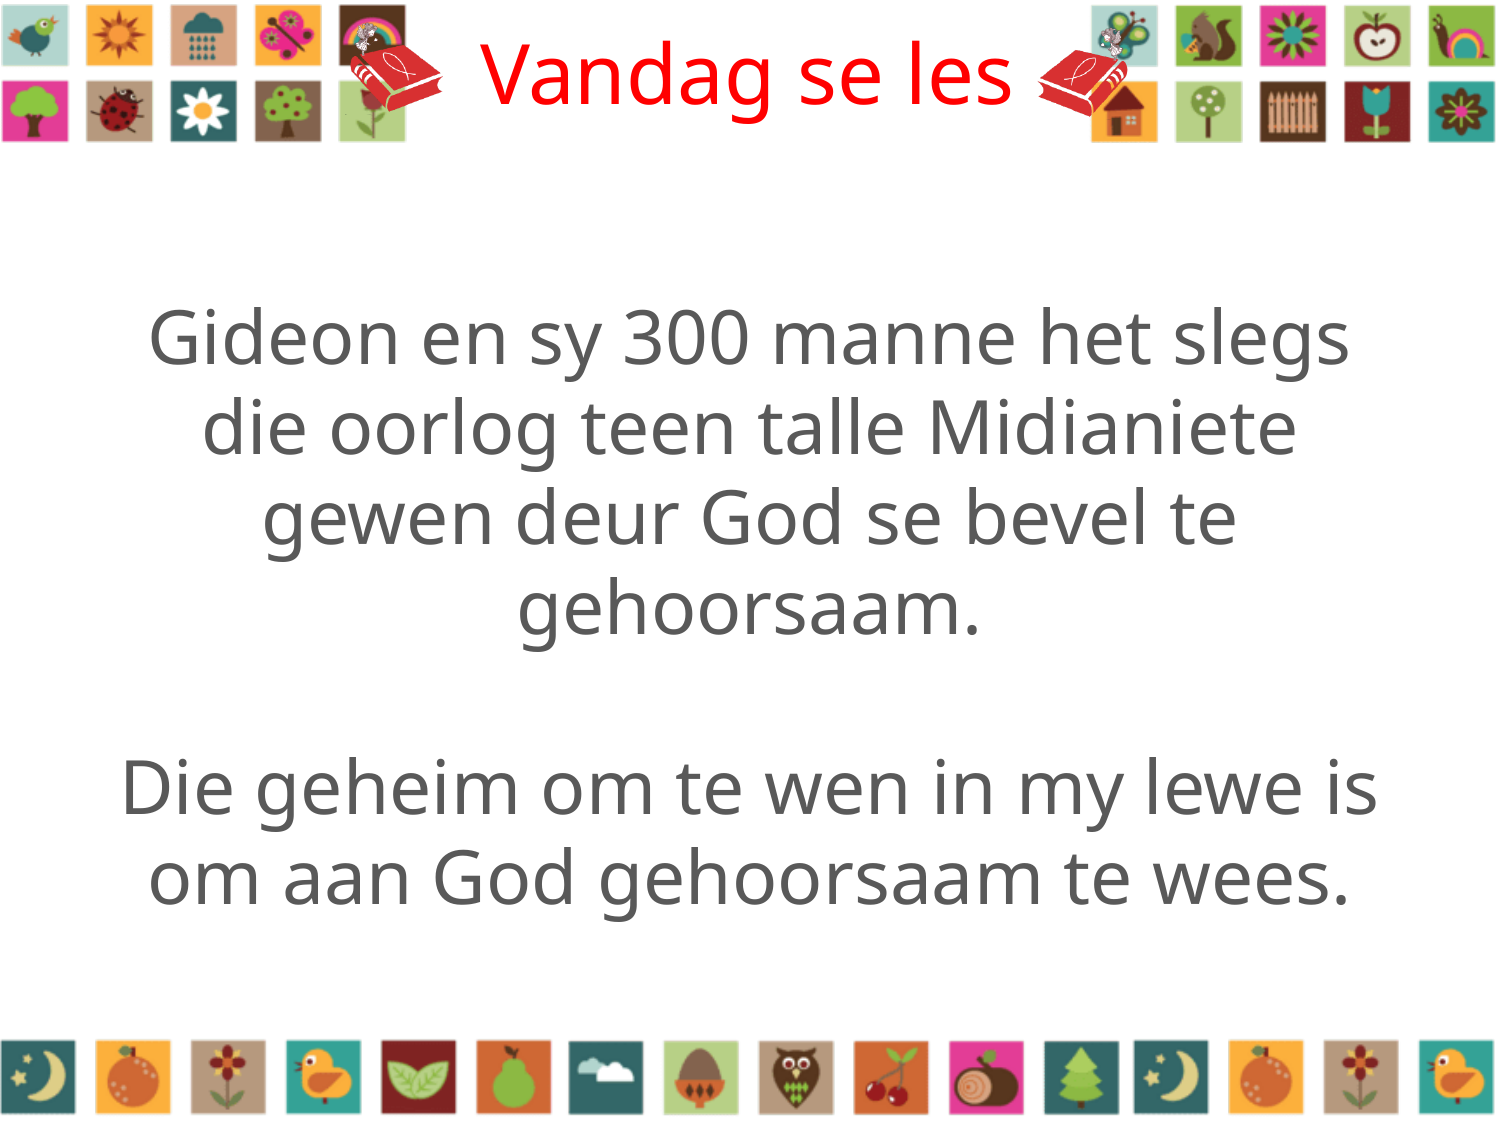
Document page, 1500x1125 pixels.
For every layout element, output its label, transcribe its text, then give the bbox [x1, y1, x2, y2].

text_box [0, 1028, 1500, 1118]
text_box Vandag se les [425, 13, 1077, 129]
picture [1005, 3, 1500, 150]
picture [0, 3, 475, 150]
text_box Gideon en sy 300 manne het slegs die oorlog teen talle Midianiete gewen deur God se bevel te gehoorsaam. Die geheim om te wen in my lewe is om aan God gehoorsaam te wees. [76, 282, 1424, 927]
